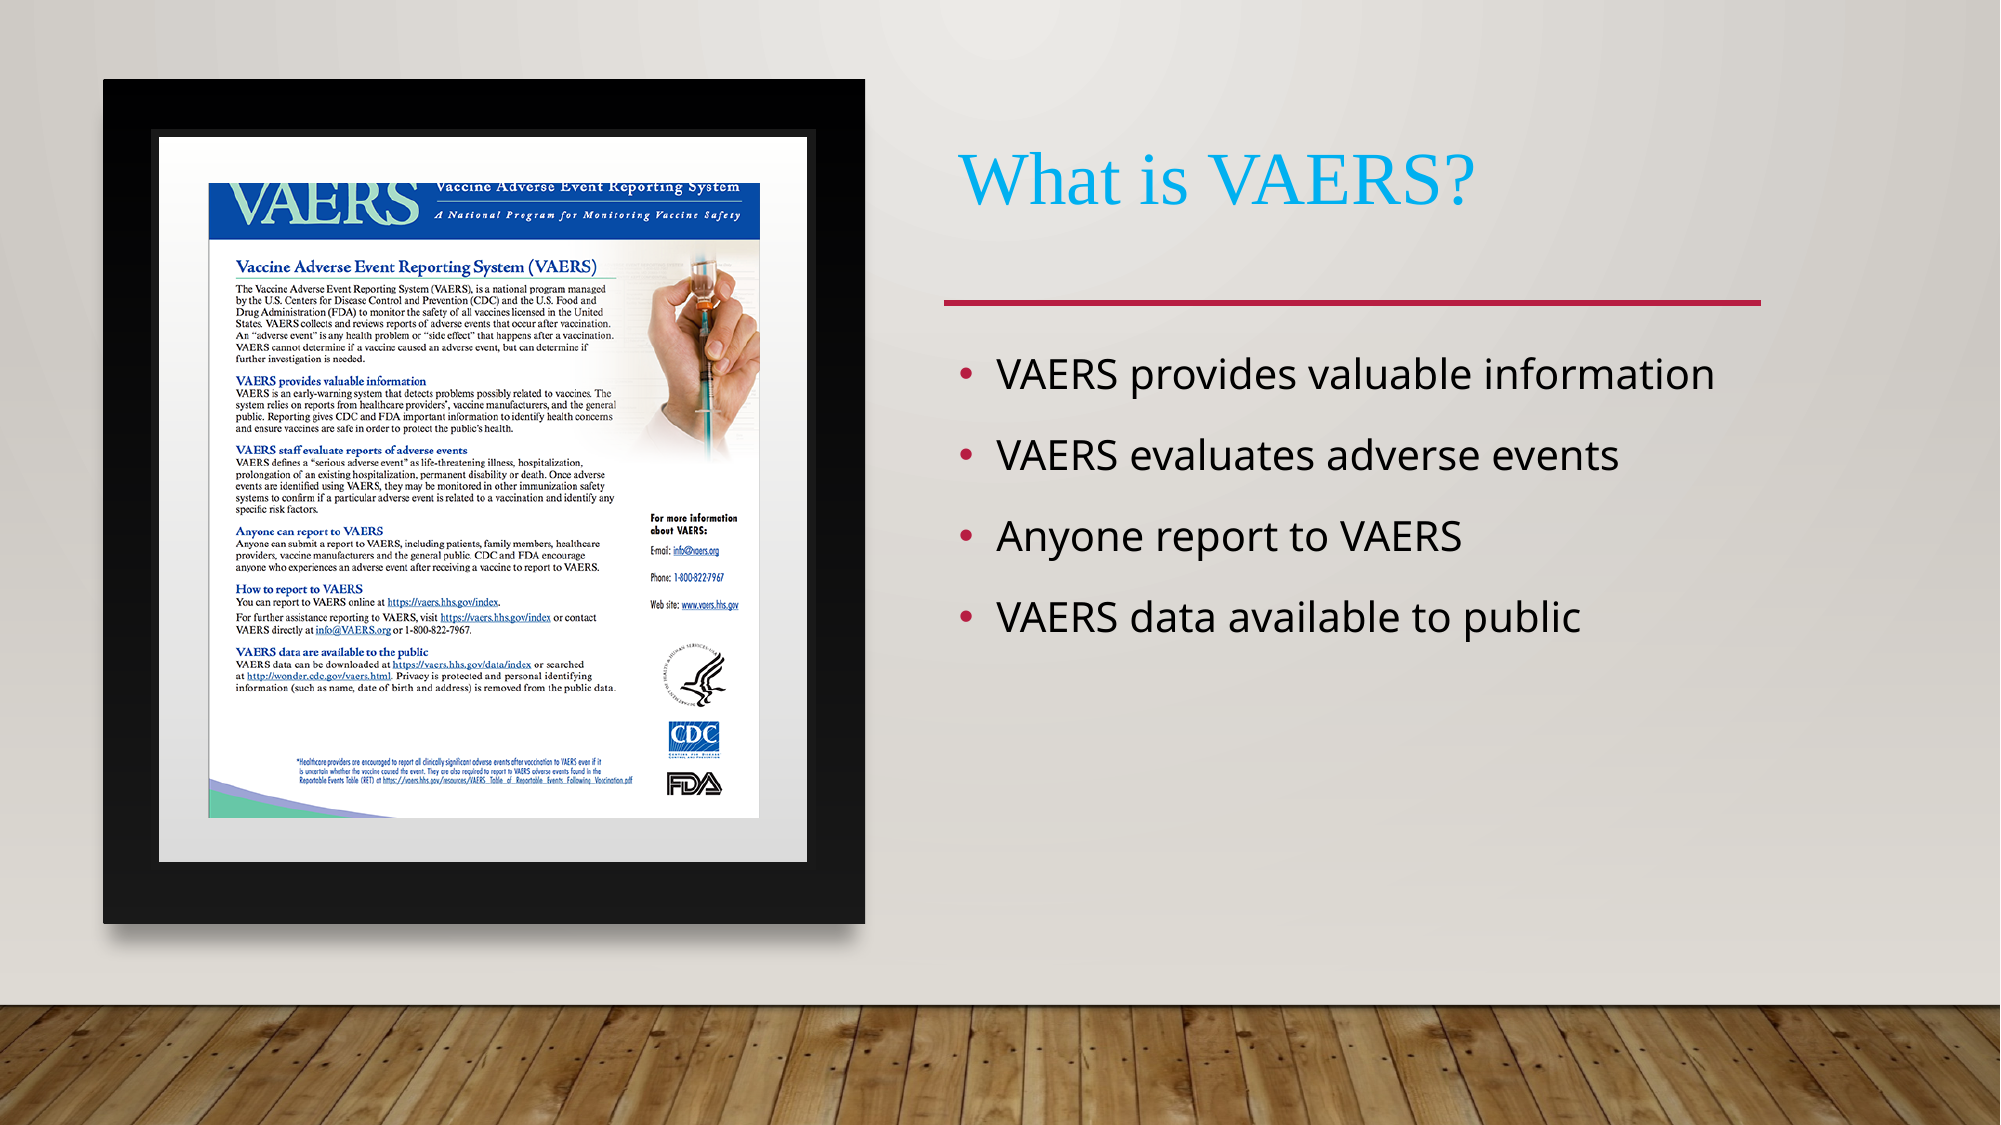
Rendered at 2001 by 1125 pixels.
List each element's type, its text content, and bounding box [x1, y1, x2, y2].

picture [0, 1006, 2000, 1125]
list VAERS provides valuable information VAERS evaluates adverse events Anyone report to VAERS VAERS data available to public [943, 330, 1762, 897]
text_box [103, 78, 866, 924]
text_box [0, 330, 2000, 1004]
picture [208, 182, 761, 818]
text_box [0, 0, 2000, 330]
title What is VAERS? [943, 131, 1762, 302]
